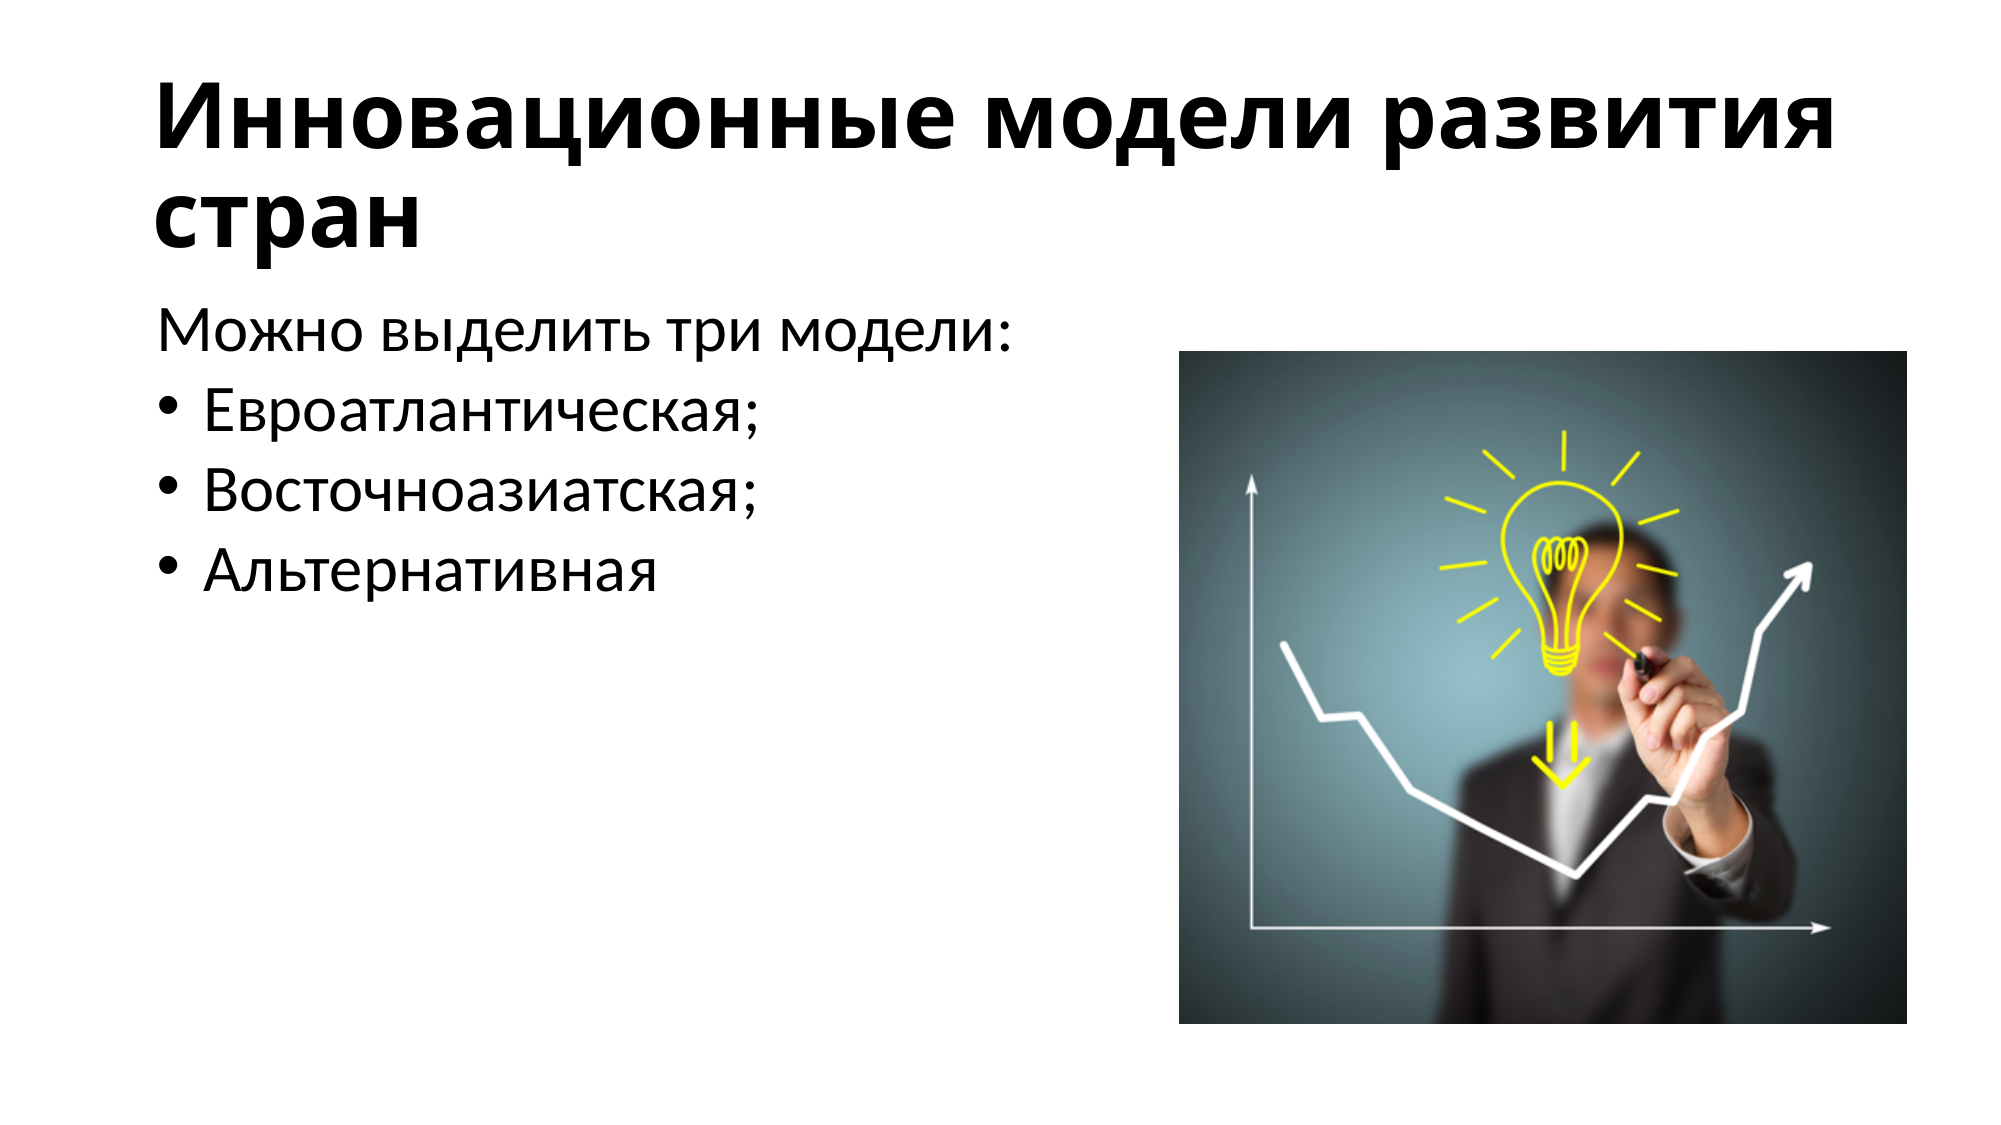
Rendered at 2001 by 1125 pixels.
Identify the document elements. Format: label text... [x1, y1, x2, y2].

picture [1179, 351, 1907, 1024]
text_box Можно выделить три модели: Евроатлантическая; Восточноазиатская; Альтернативная [141, 277, 1030, 612]
title Инновационные модели развития стран [137, 59, 1863, 278]
